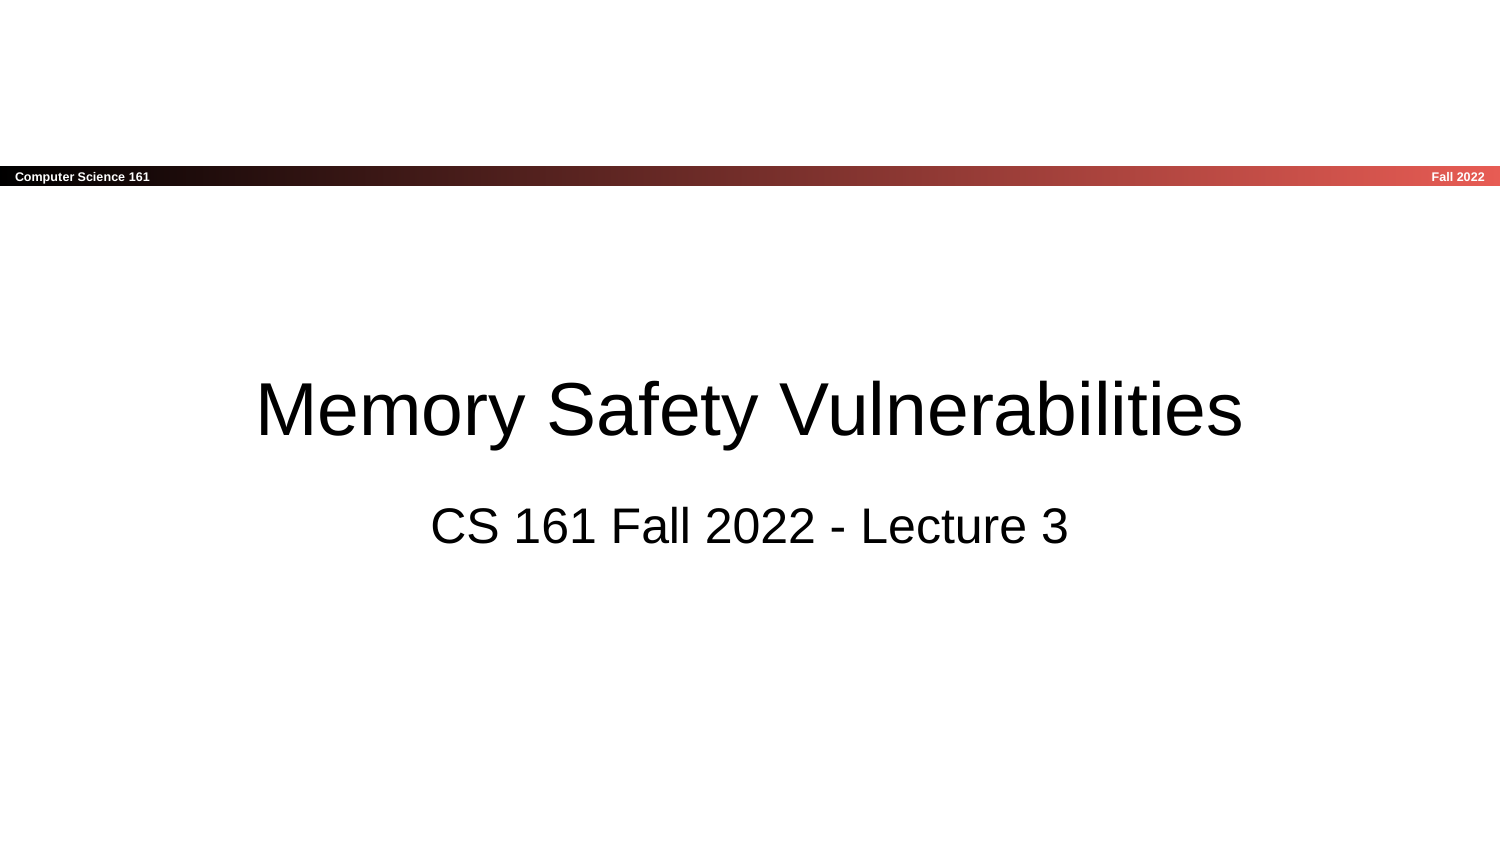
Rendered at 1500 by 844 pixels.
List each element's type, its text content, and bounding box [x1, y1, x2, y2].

subtitle CS 161 Fall 2022 - Lecture 3 [51, 478, 1449, 609]
title Memory Safety Vulnerabilities [51, 234, 1449, 466]
